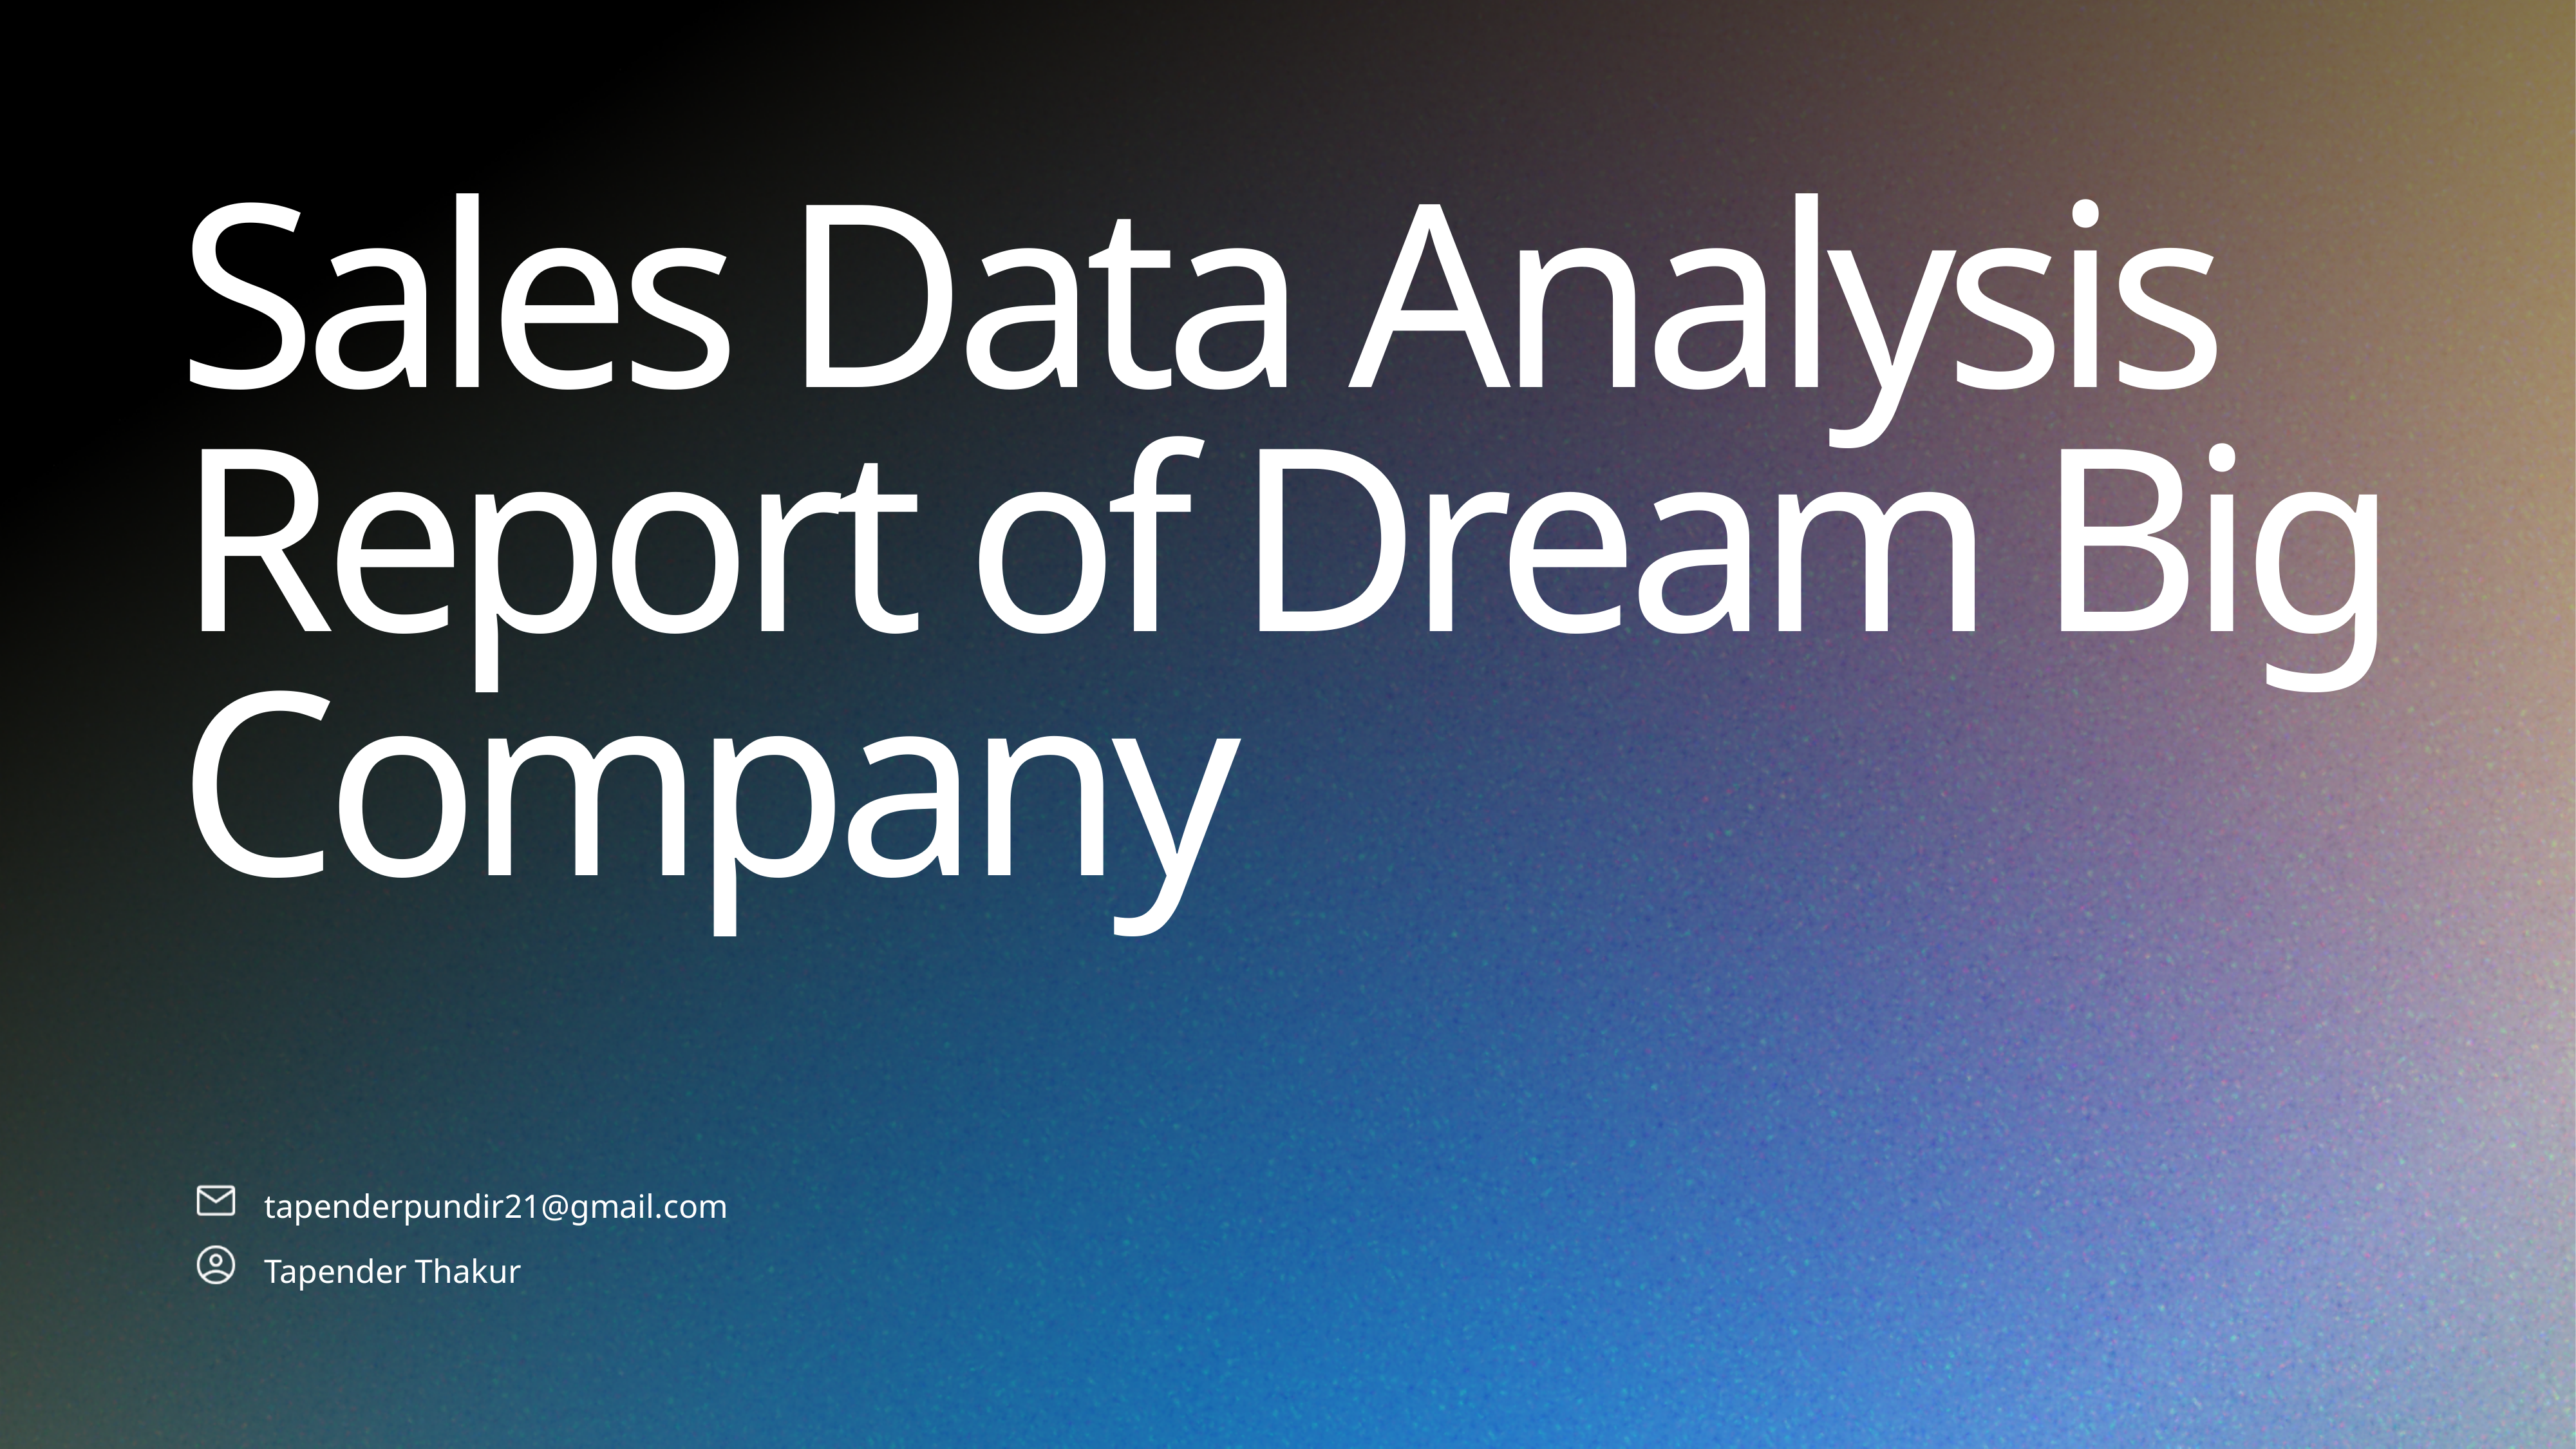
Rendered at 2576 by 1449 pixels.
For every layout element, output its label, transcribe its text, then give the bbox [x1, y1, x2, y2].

title Sales Data Analysis Report of Dream Big Company [168, 189, 2416, 947]
text_box tapenderpundir21@gmail.com [254, 1177, 2187, 1224]
text_box Tapender Thakur [254, 1243, 2187, 1290]
picture [0, 0, 2576, 1449]
